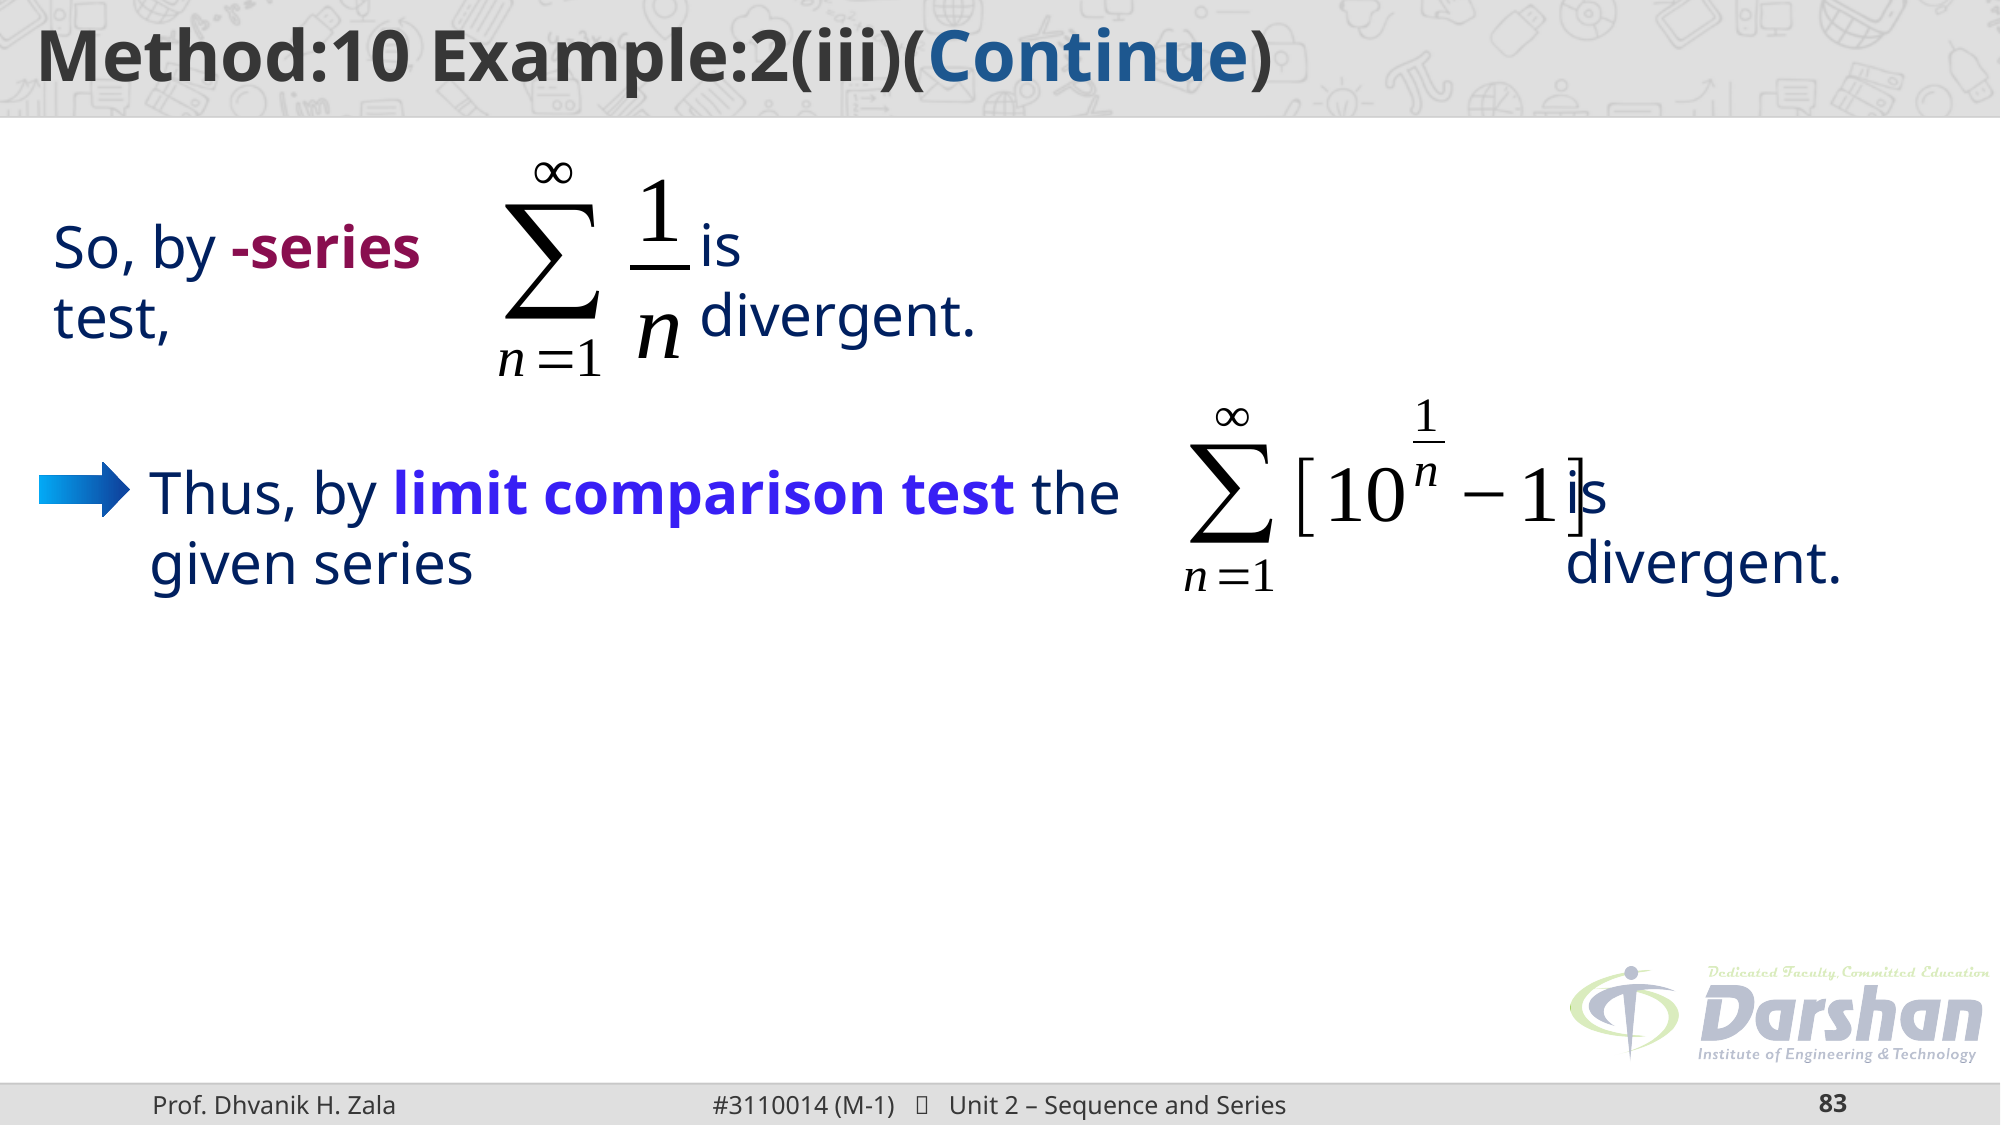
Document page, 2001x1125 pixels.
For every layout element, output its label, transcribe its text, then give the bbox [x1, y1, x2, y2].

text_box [134, 385, 1867, 604]
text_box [497, 136, 1003, 385]
text_box [38, 462, 131, 518]
text_box Therefore, by limit comparison test both the series are convergent or divergent [1570, 966, 1990, 1063]
